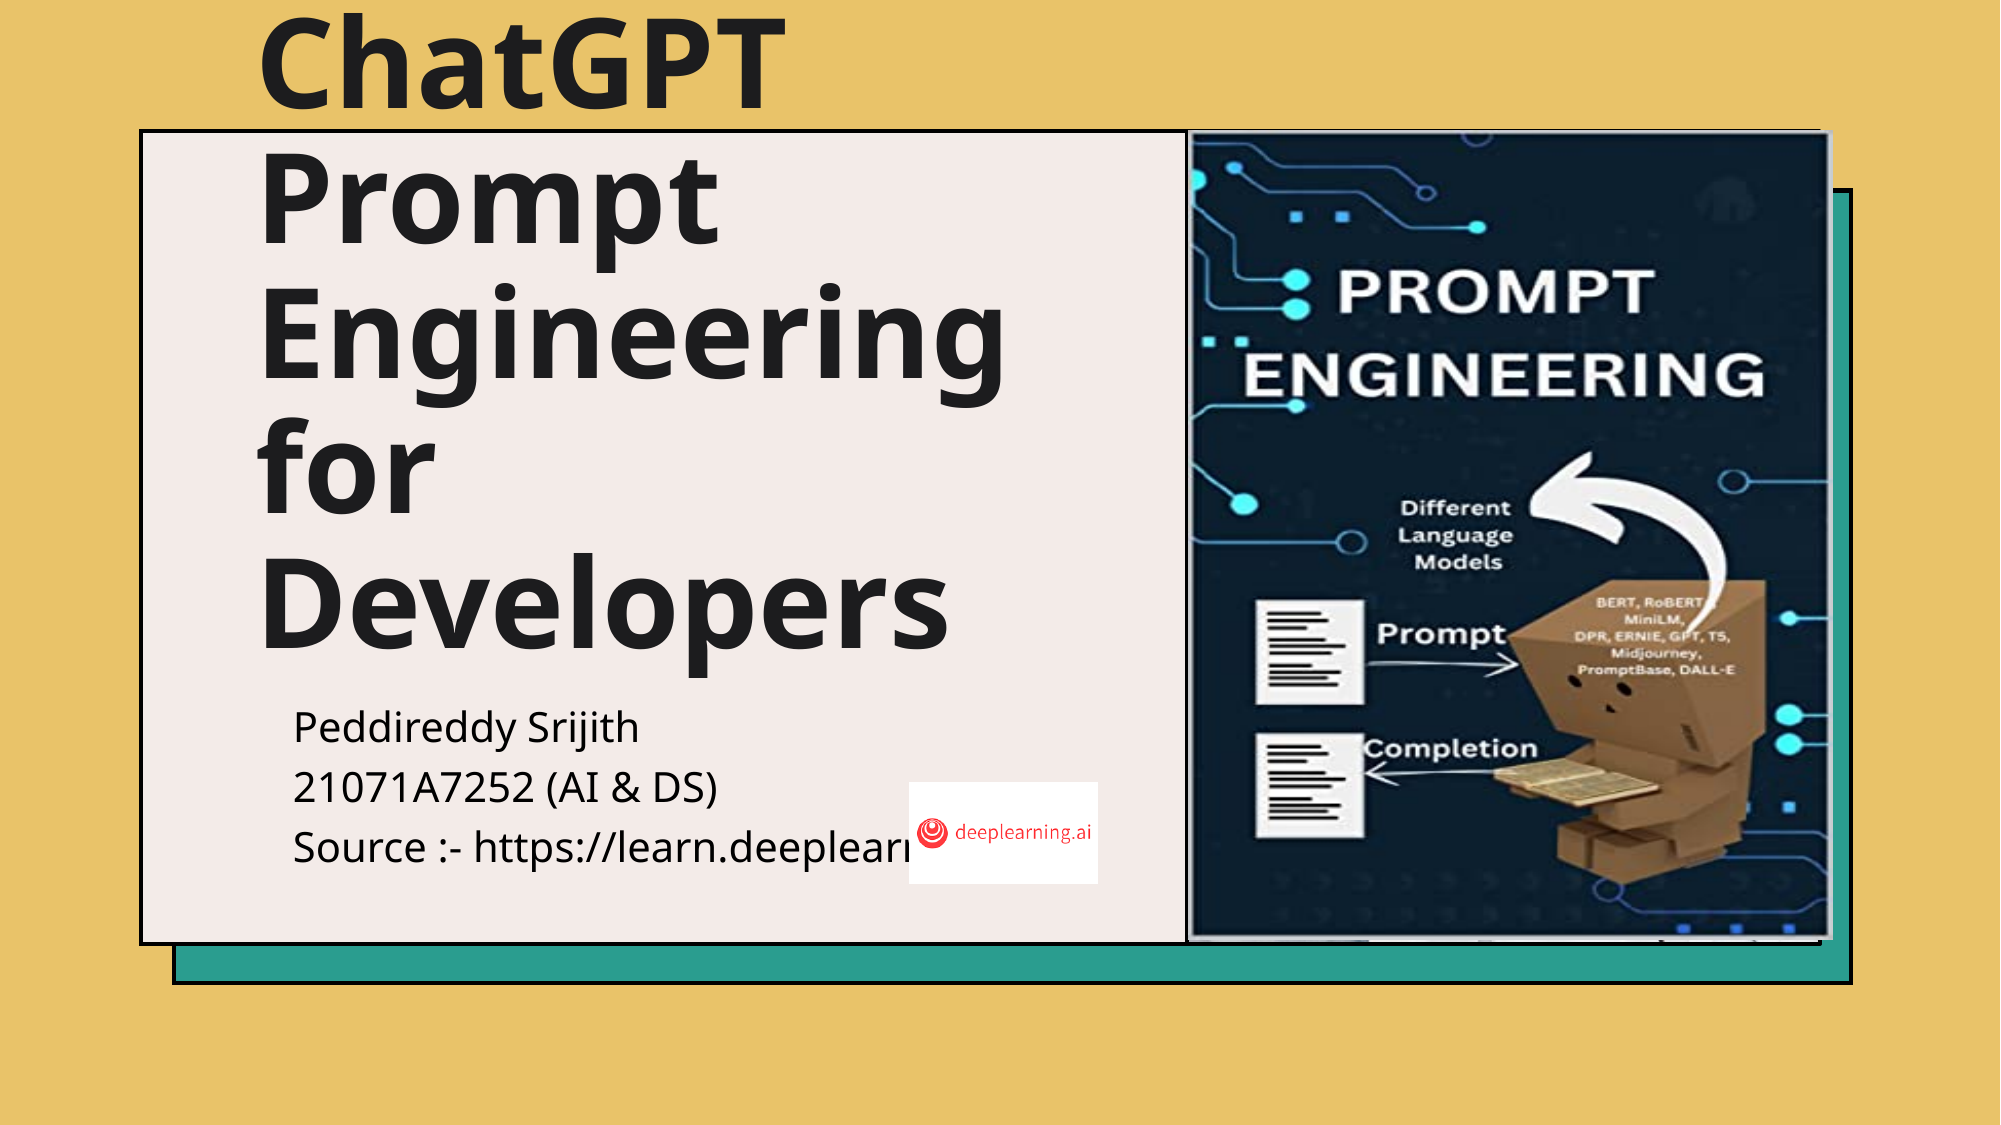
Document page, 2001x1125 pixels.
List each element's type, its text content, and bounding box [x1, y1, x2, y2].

subtitle Peddireddy Srijith 21071A7252 (AI & DS) Source :- https://learn.deeplearning.ai/ [268, 683, 1069, 923]
picture [909, 782, 1098, 884]
title ChatGPT Prompt Engineering for Developers [240, 168, 1098, 684]
picture [1188, 130, 1833, 942]
